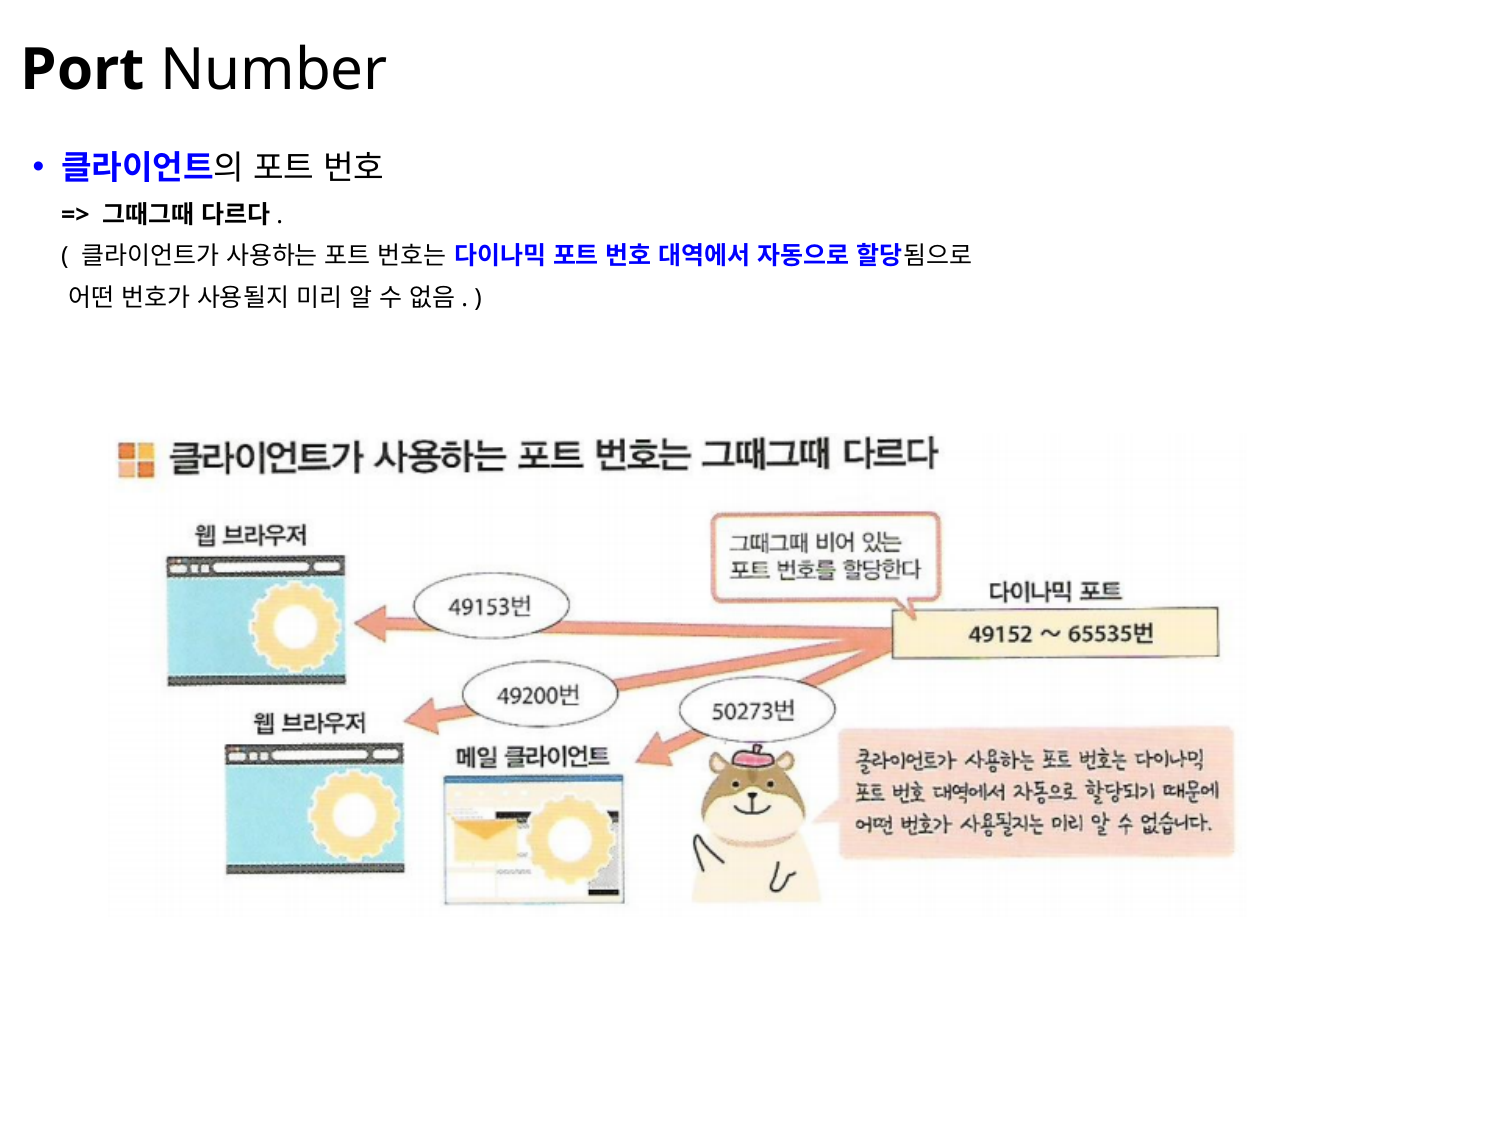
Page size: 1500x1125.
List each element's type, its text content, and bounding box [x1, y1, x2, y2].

list 클라이언트의 포트 번호 => 그때그때 다르다. ( 클라이언트가 사용하는 포트 번호는 다이나믹 포트 번호 대역에서 자동으로 할당됨으로 어떤 번호가 사용될지 미리 알 수 없음. ) [17, 137, 1483, 347]
title Port Number [5, 18, 1424, 114]
picture [107, 432, 1247, 918]
